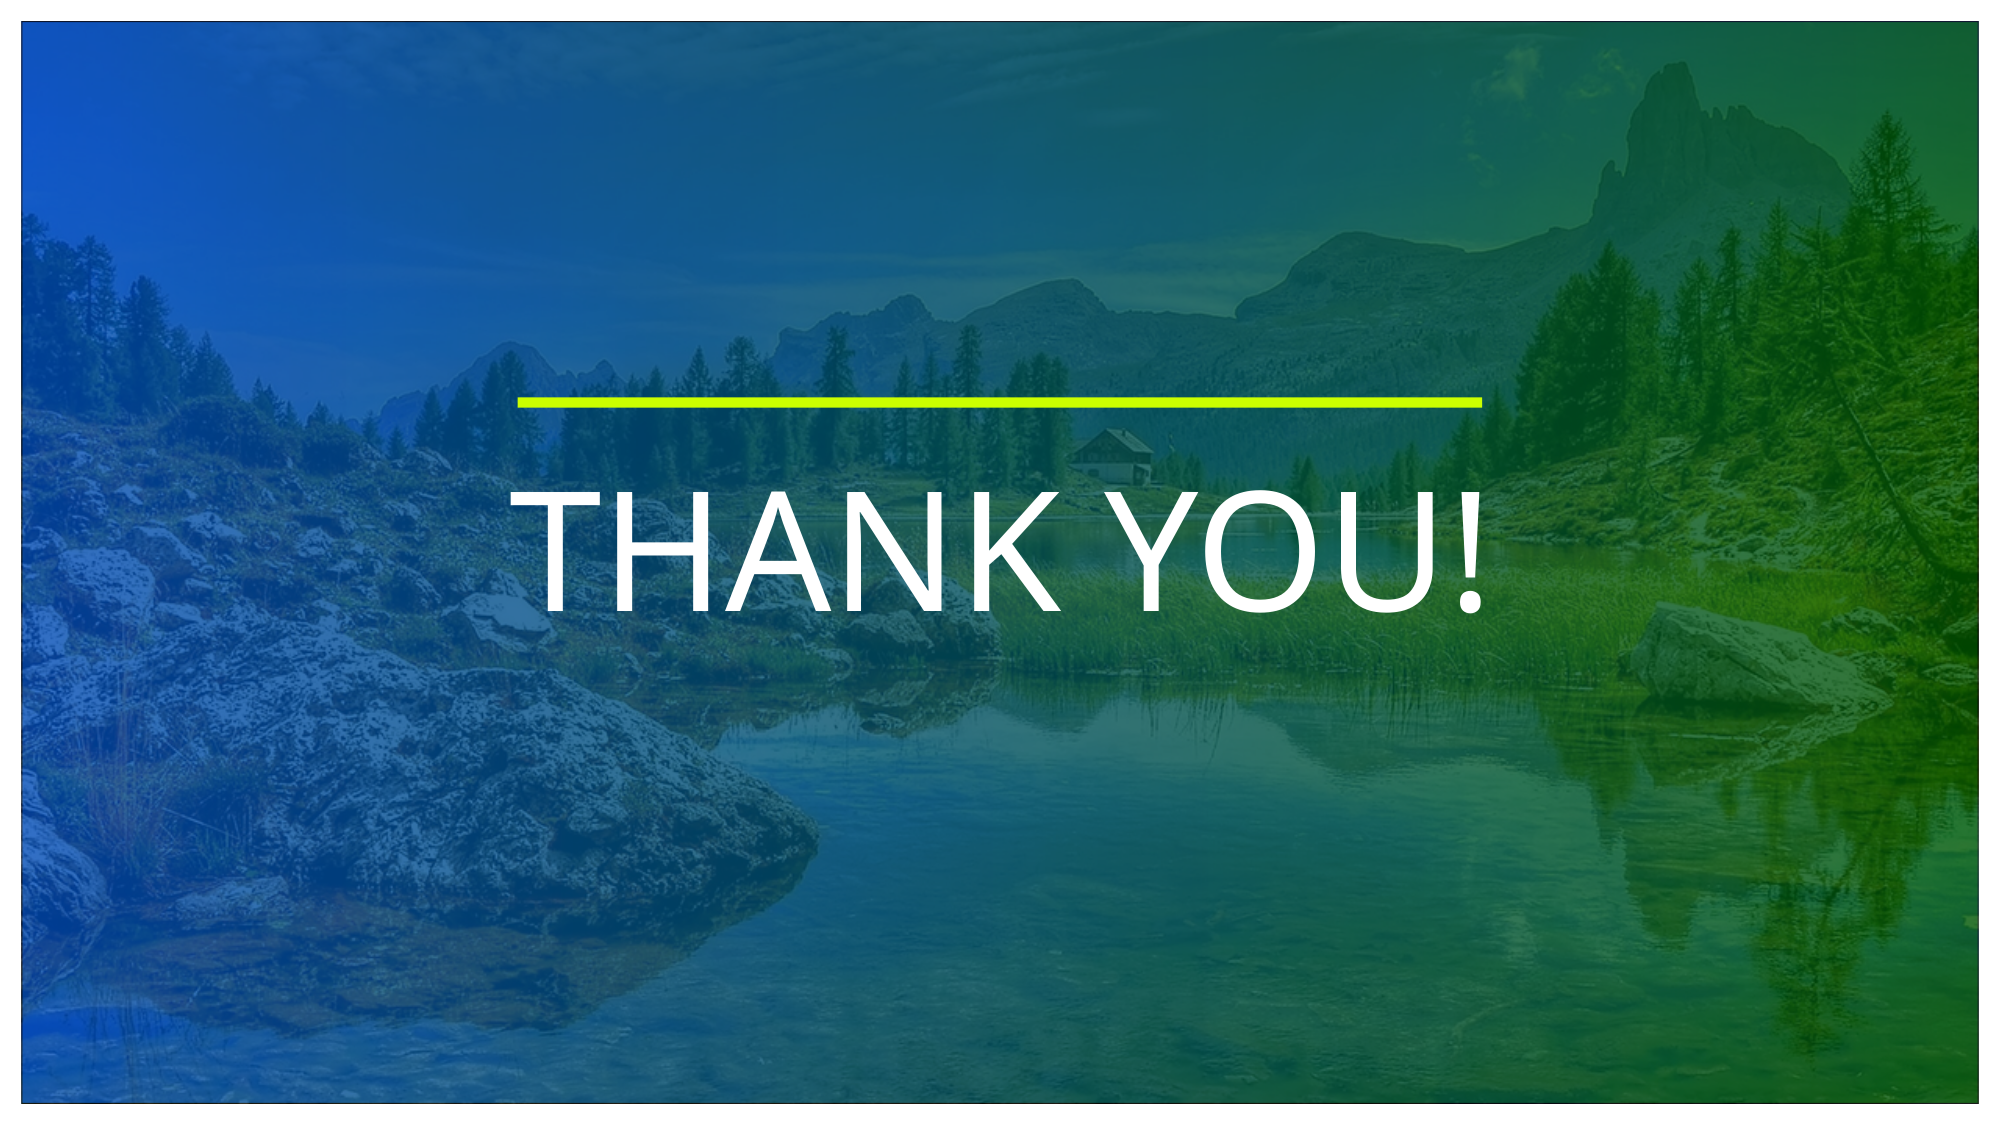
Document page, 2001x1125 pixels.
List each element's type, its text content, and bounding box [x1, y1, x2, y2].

title THANK YOU! [172, 162, 1830, 412]
picture [21, 21, 1979, 1104]
